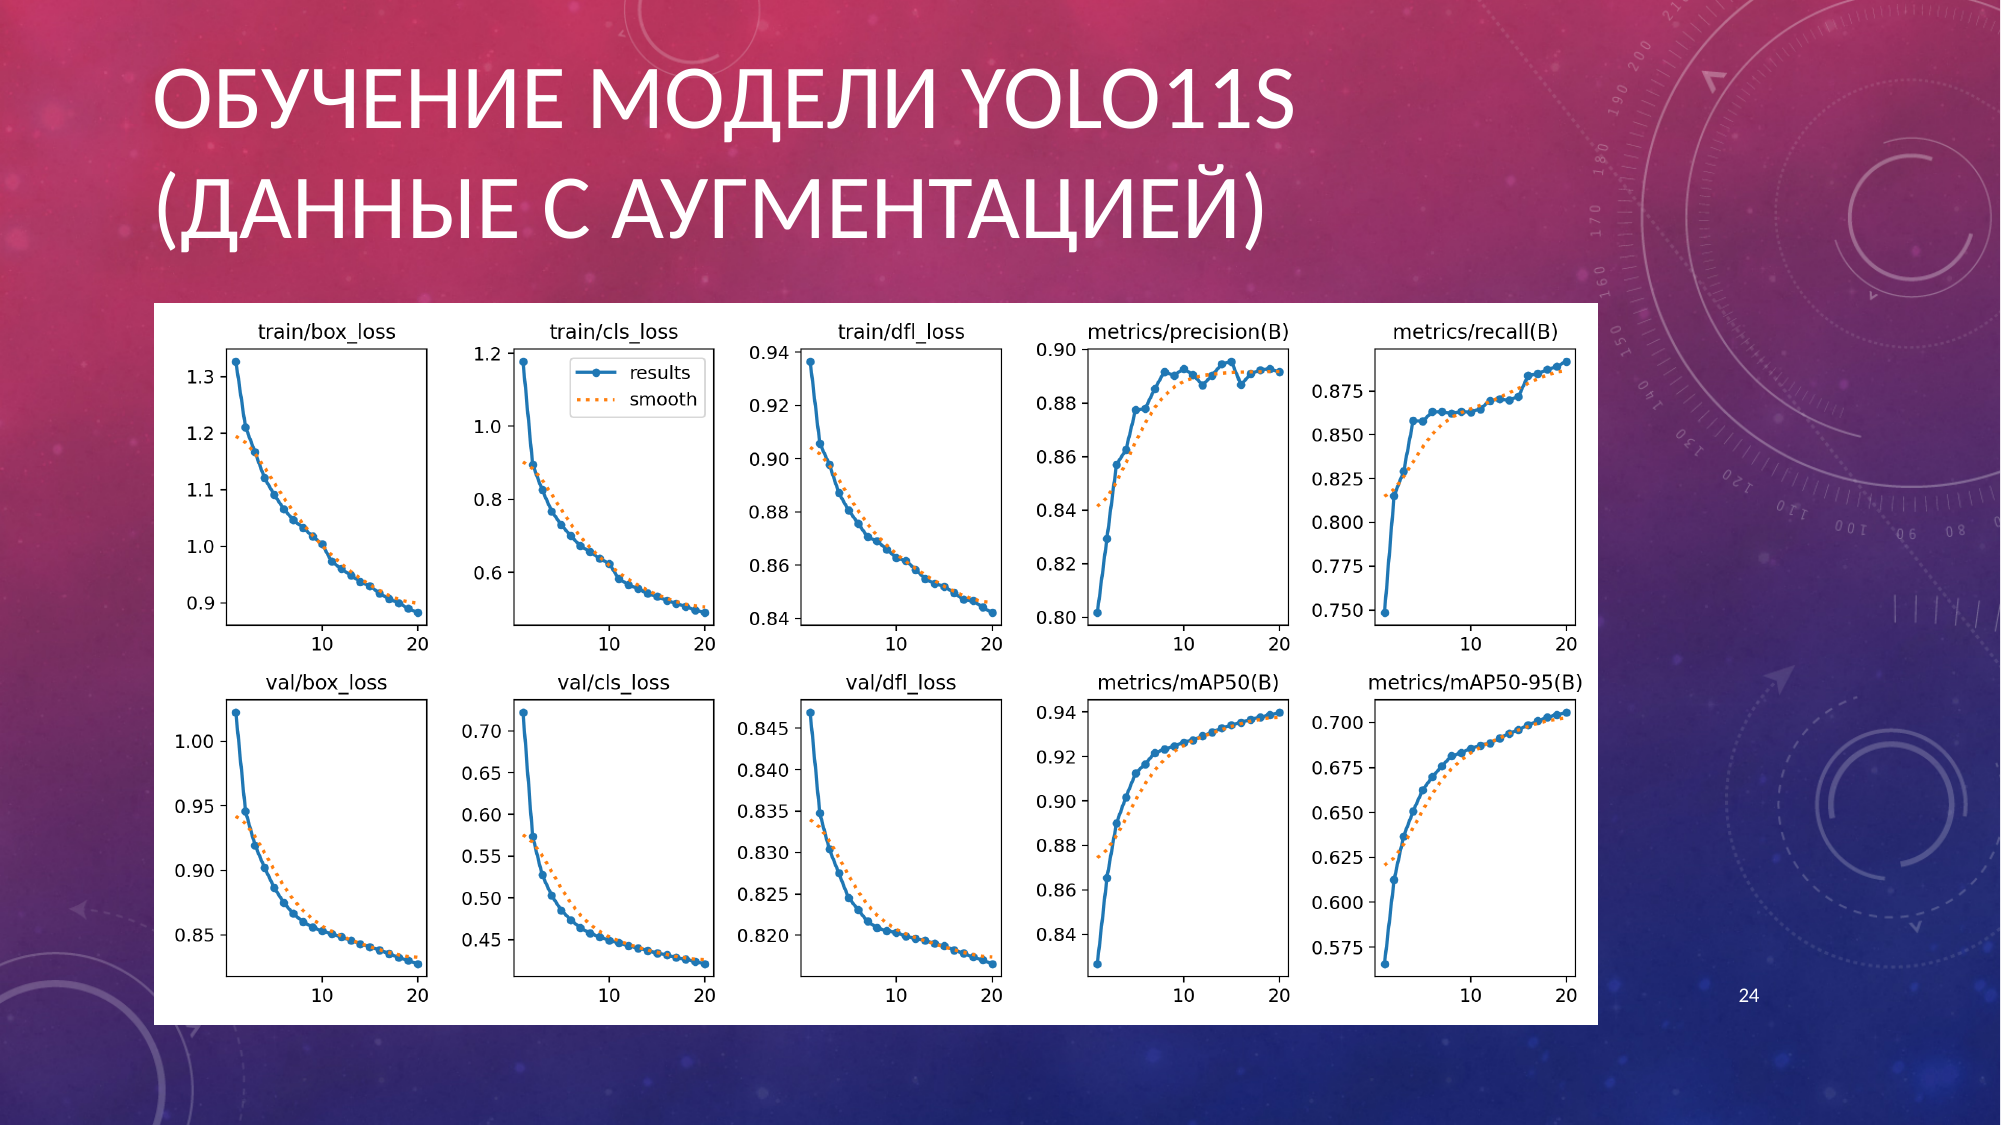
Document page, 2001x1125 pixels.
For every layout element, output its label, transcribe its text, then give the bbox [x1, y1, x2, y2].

title Обучение модели YOLO11s (данные c аугментацией) [137, 27, 1800, 266]
picture [0, 0, 2001, 1125]
slide_number 24 [1684, 963, 1775, 1025]
